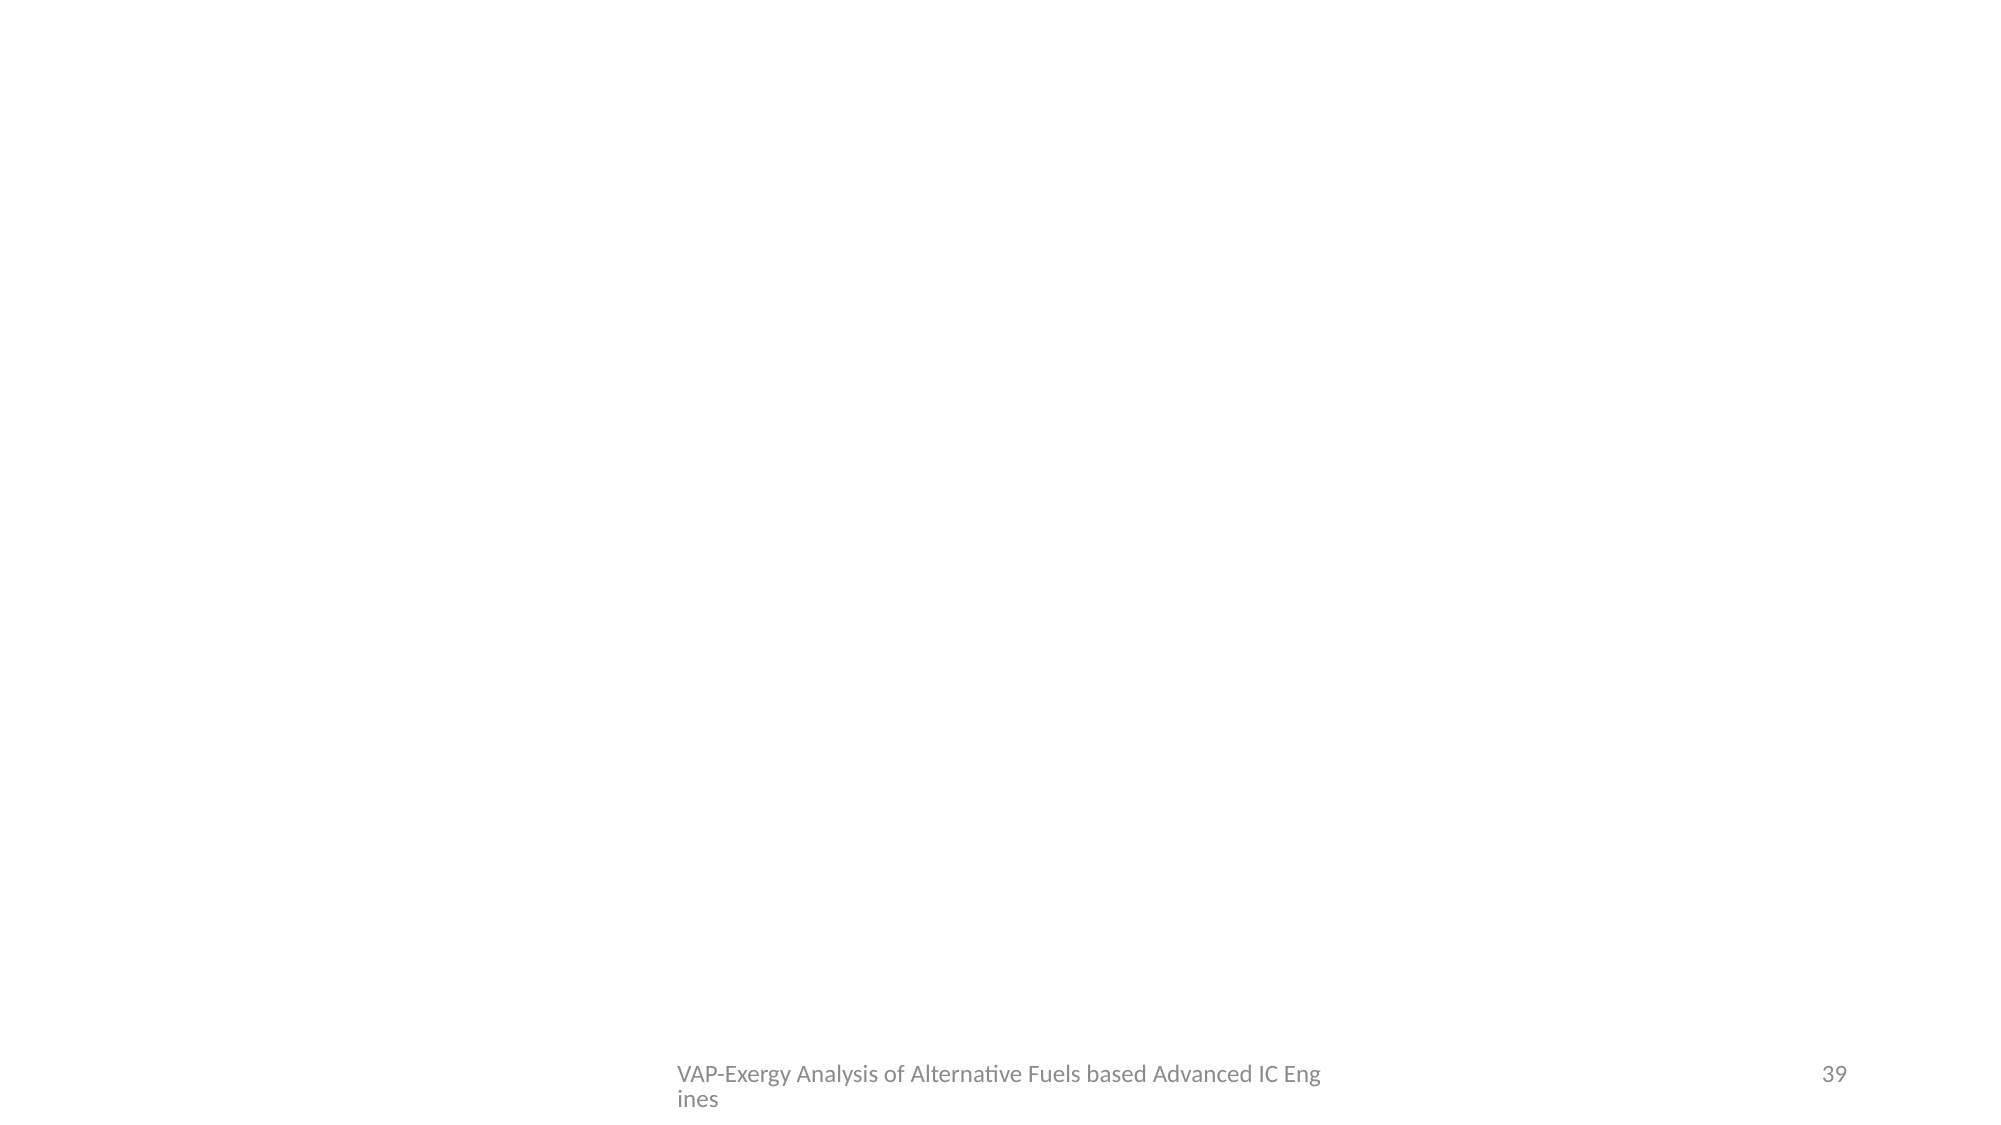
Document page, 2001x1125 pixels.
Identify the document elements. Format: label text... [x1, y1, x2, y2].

slide_number 39 [1412, 1042, 1863, 1103]
footer VAP-Exergy Analysis of Alternative Fuels based Advanced IC Engines [662, 1042, 1338, 1103]
